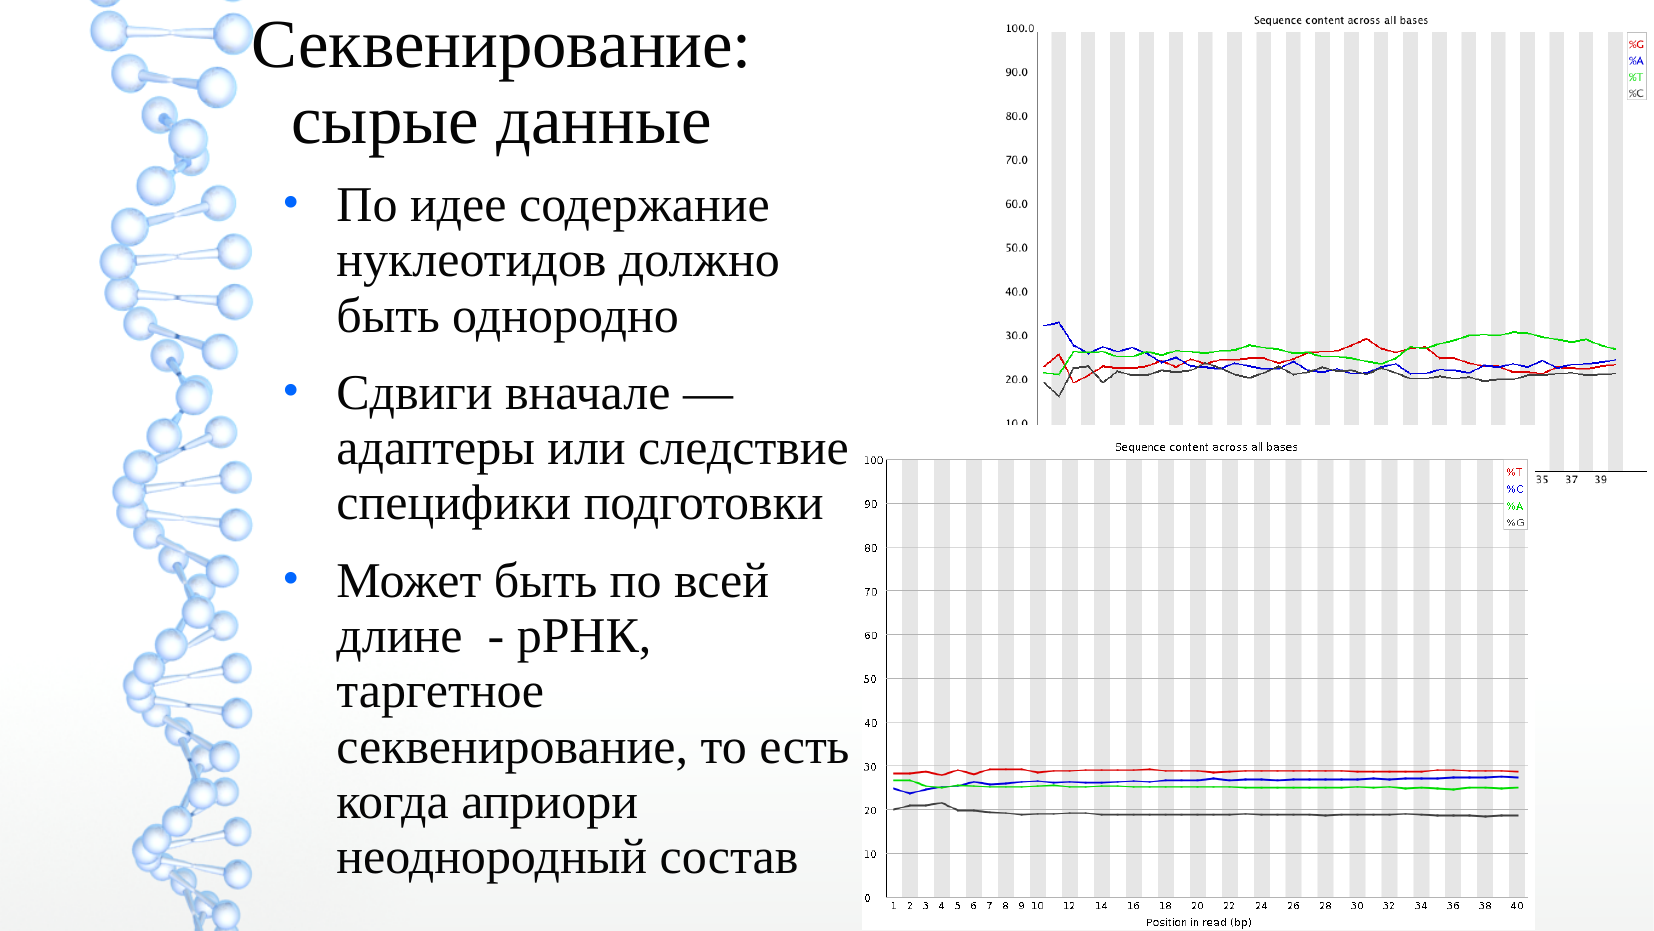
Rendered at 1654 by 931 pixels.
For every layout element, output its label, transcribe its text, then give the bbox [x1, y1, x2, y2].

text_box По идее содержание нуклеотидов должно быть однородно Сдвиги вначале — адаптеры или следствие специфики подготовки Может быть по всей длине - рРНК, таргетное секвенирование, то есть когда априори неоднородный состав [265, 177, 863, 910]
text_box Секвенирование: сырые данные [165, 6, 839, 159]
picture [0, 0, 1654, 931]
